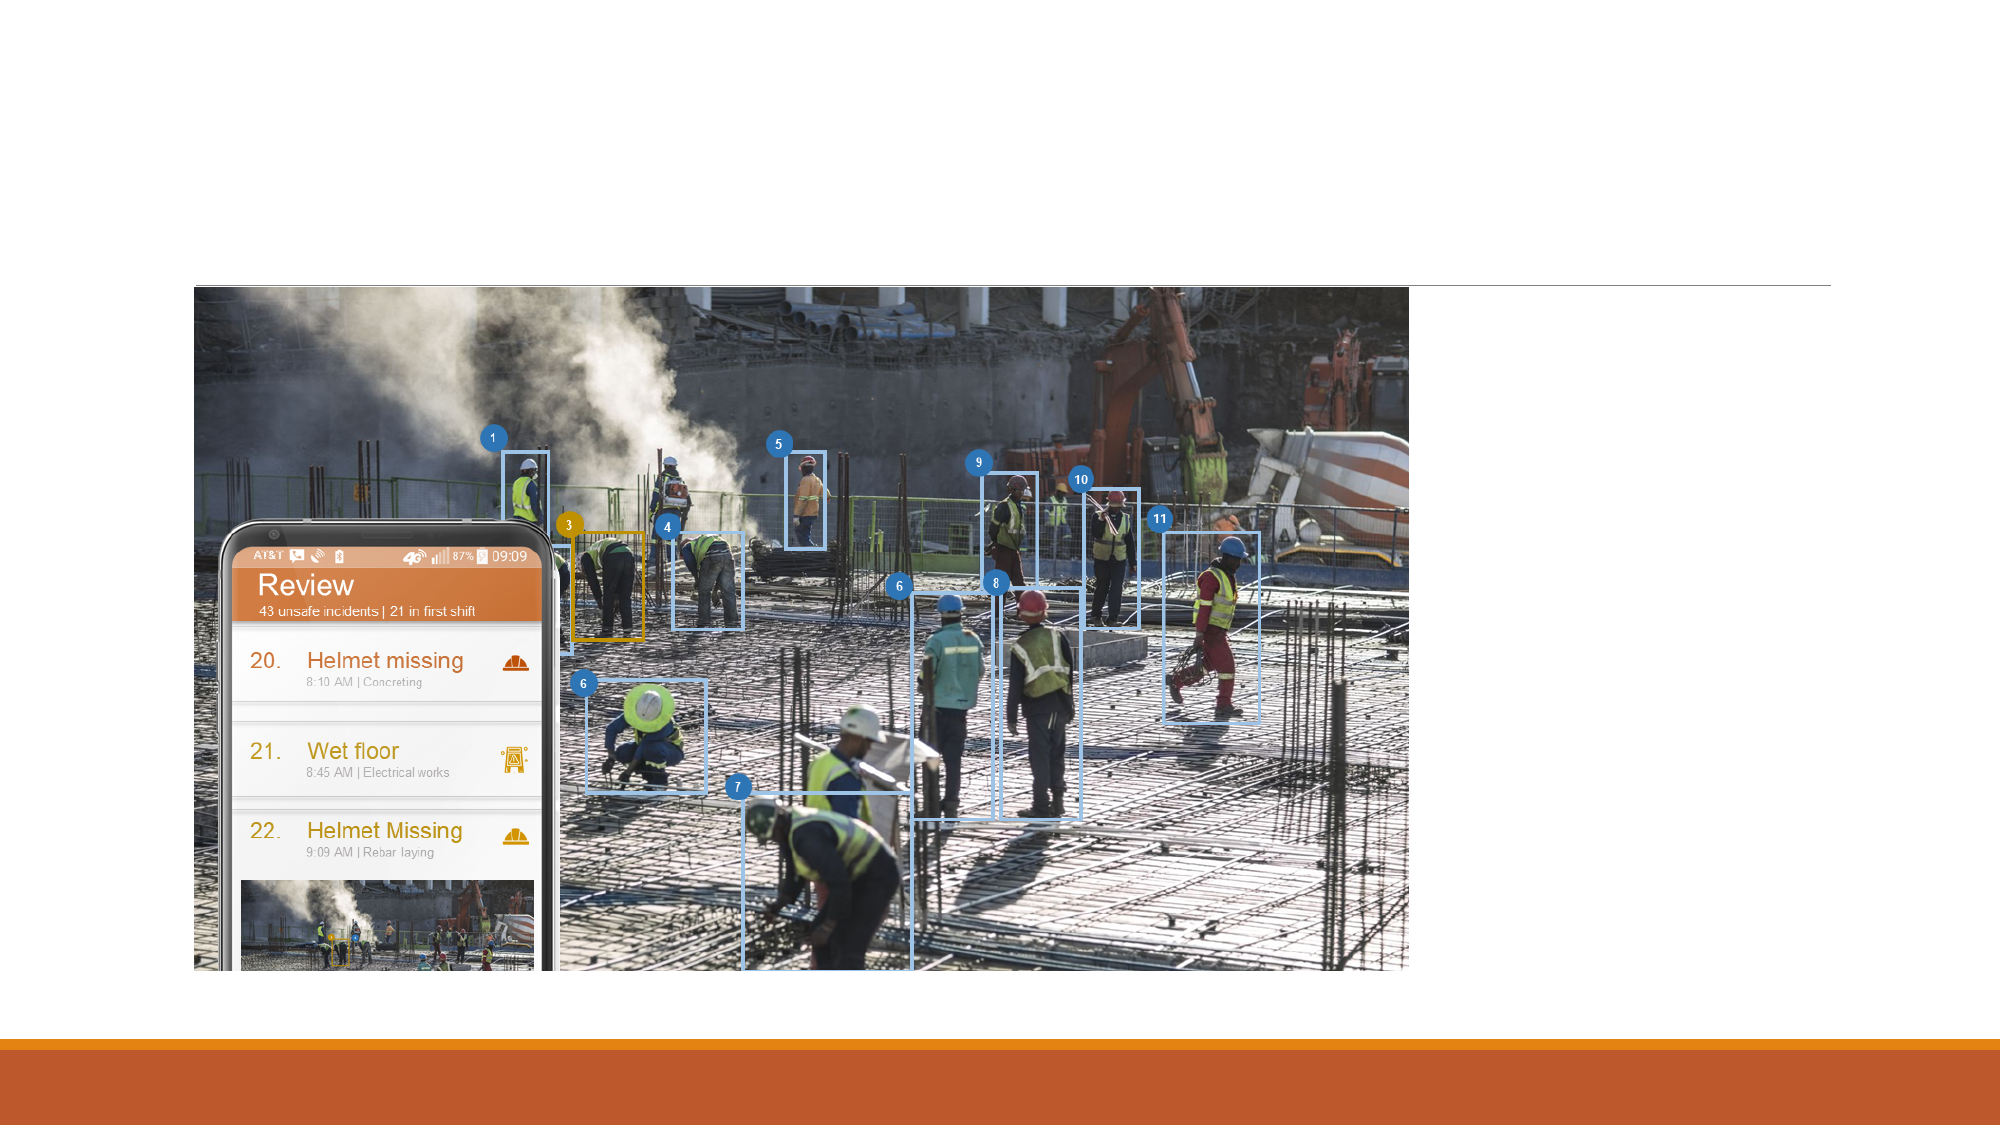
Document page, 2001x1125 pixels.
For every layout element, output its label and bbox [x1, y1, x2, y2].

list [193, 287, 1410, 972]
